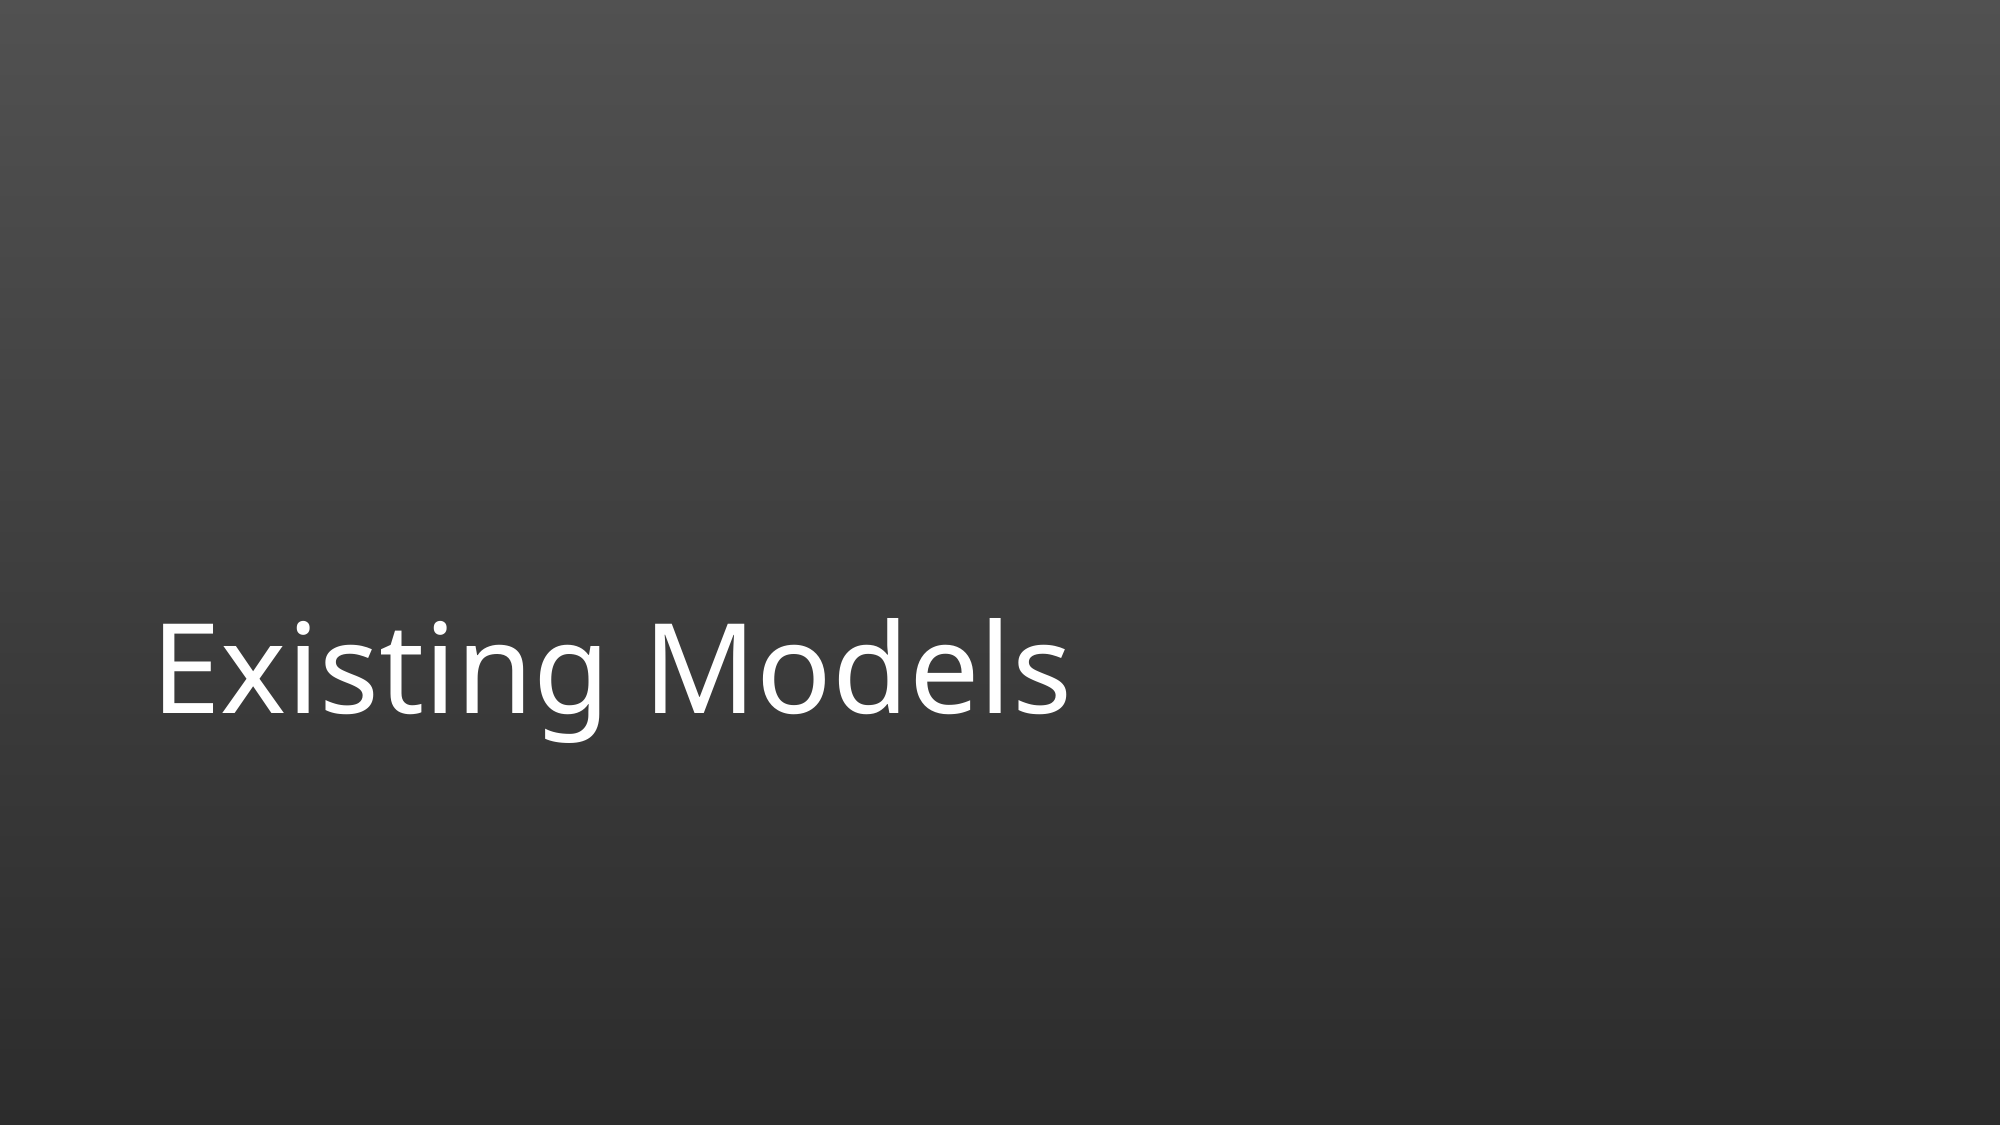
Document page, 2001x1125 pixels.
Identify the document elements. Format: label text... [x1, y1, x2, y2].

title Existing Models [136, 280, 1862, 749]
